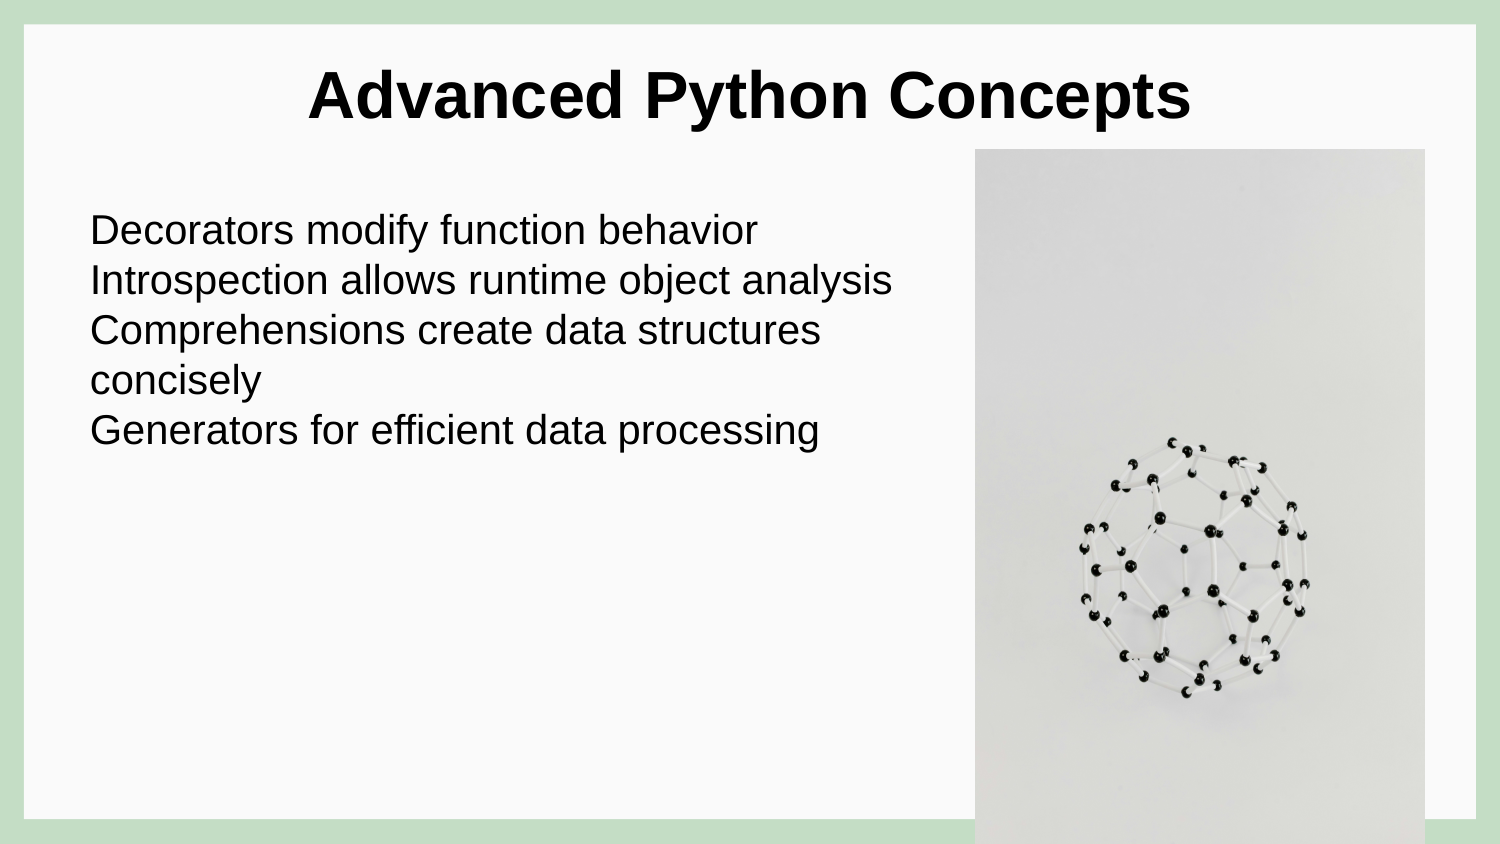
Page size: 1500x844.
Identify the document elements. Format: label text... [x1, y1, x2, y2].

text_box Advanced Python Concepts [292, 44, 1208, 140]
text_box Decorators modify function behavior Introspection allows runtime object analysis Comprehensions create data structures concisely Generators for efficient data processing [74, 150, 974, 460]
picture [974, 149, 1425, 844]
